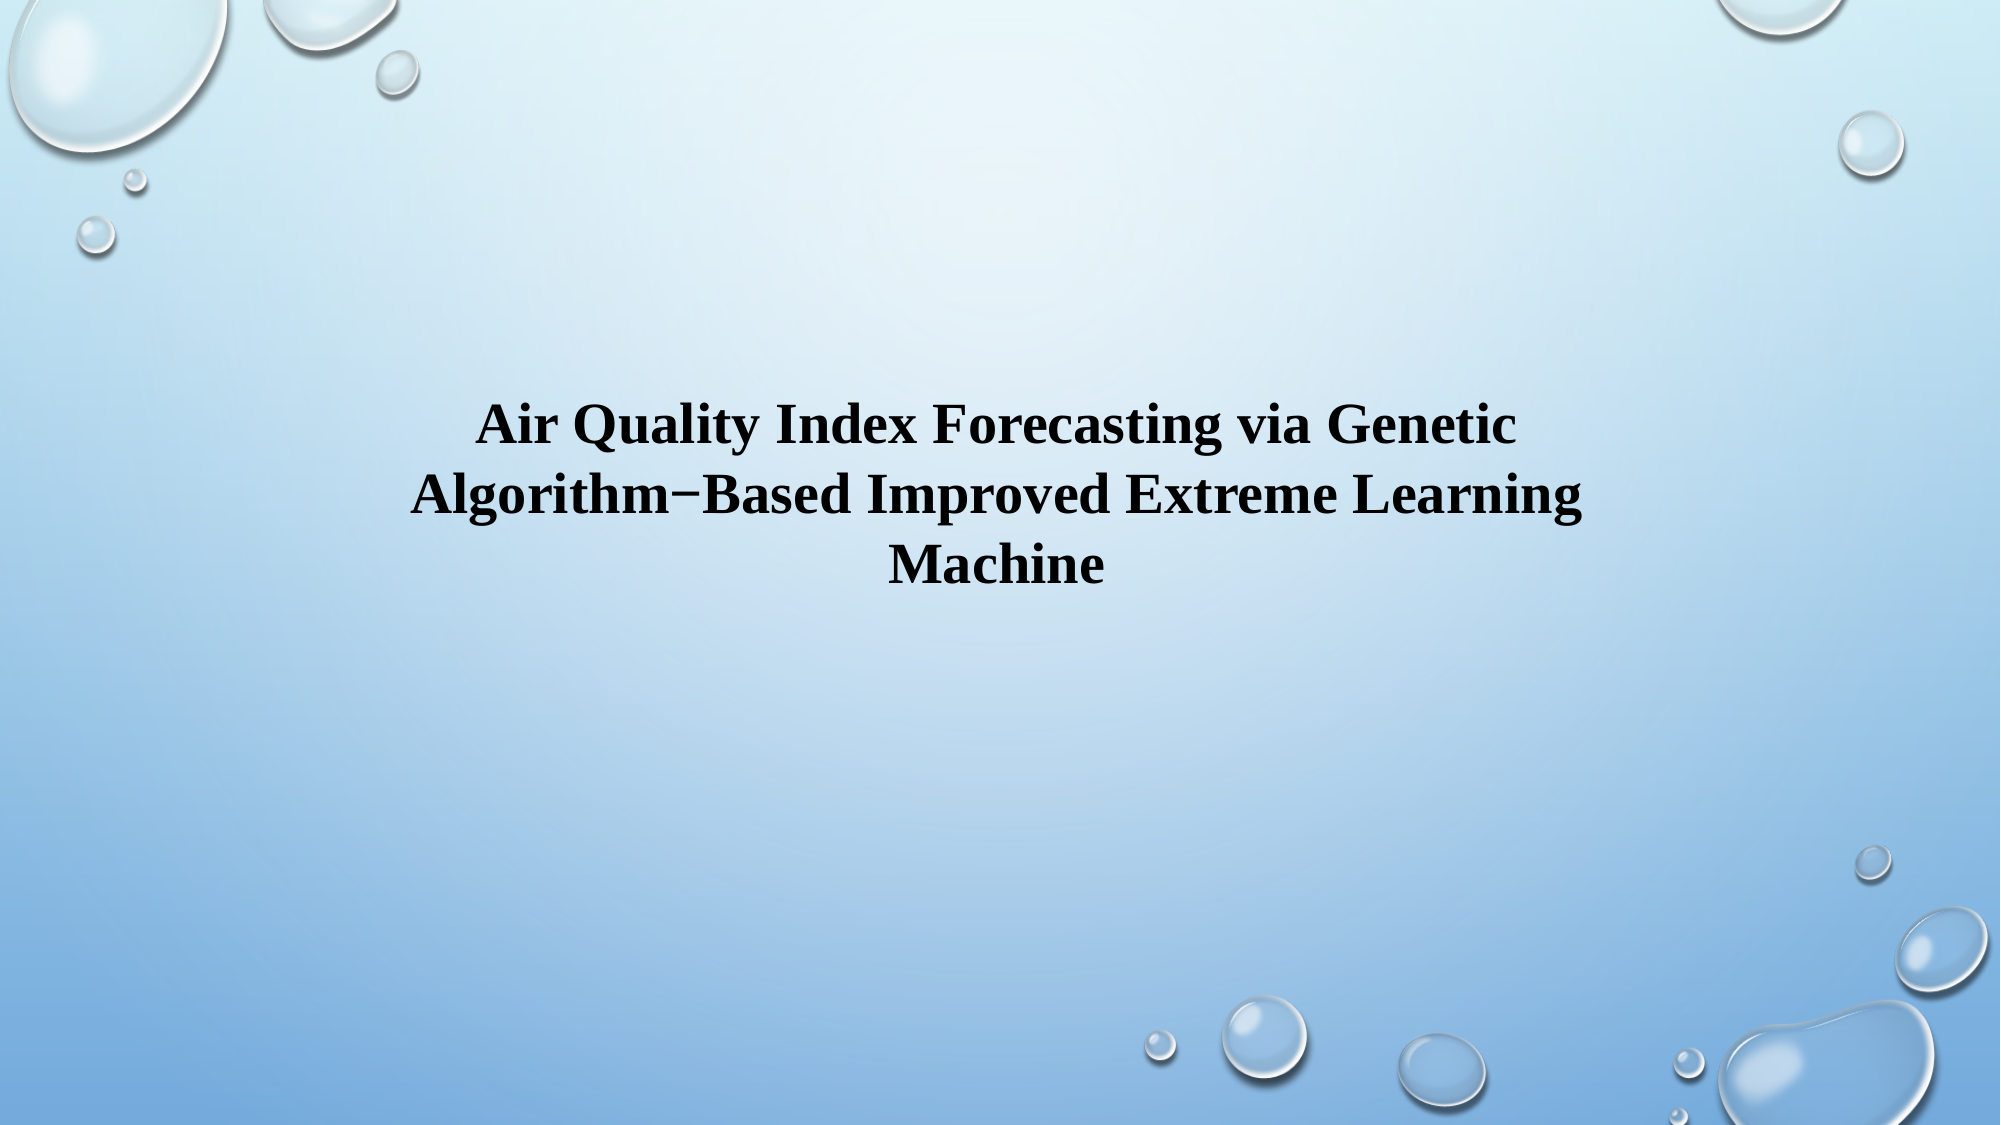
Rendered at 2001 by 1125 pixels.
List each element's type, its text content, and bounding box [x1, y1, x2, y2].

text_box Air Quality Index Forecasting via Genetic Algorithm−Based Improved Extreme Learning Machine [341, 378, 1653, 603]
picture [0, 0, 2000, 1125]
